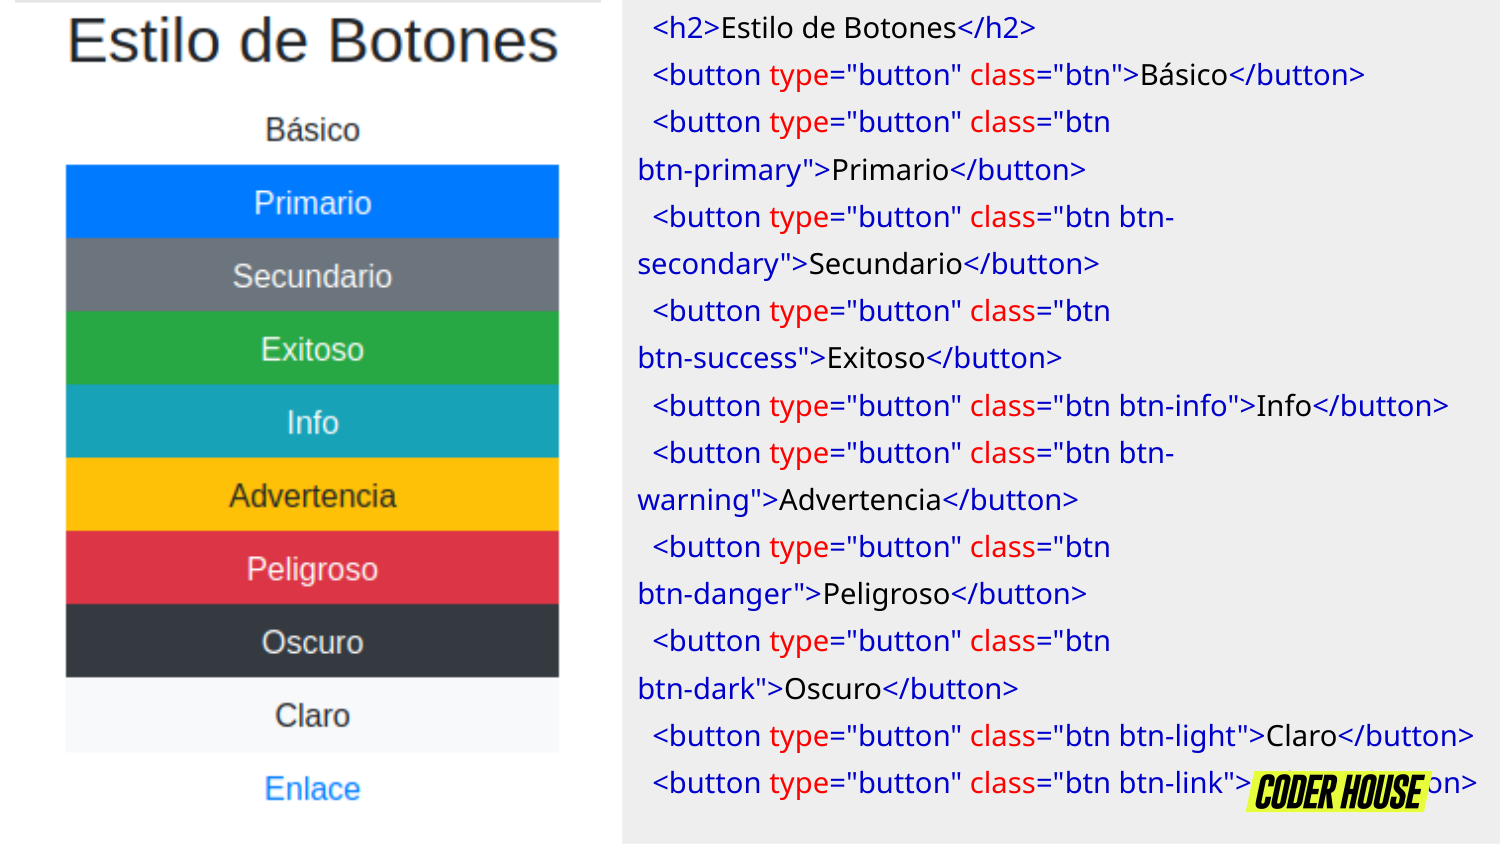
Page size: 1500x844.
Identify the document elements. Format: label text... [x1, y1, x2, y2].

text_box <div class="btn-group-vertical"> <!-- Agrupando botones verticalmente --> <h2>Estilo de Botones</h2> <button type="button" class="btn">Básico</button> <button type="button" class="btn btn-primary">Primario</button> <button type="button" class="btn btn-secondary">Secundario</button> <button type="button" class="btn btn-success">Exitoso</button> <button type="button" class="btn btn-info">Info</button> <button type="button" class="btn btn-warning">Advertencia</button> <button type="button" class="btn btn-danger">Peligroso</button> <button type="button" class="btn btn-dark">Oscuro</button> <button type="button" class="btn btn-light">Claro</button> <button type="button" class="btn btn-link">Enlace</button> </div> </div> [622, 0, 1500, 844]
picture [15, 0, 601, 844]
picture [1241, 764, 1437, 819]
